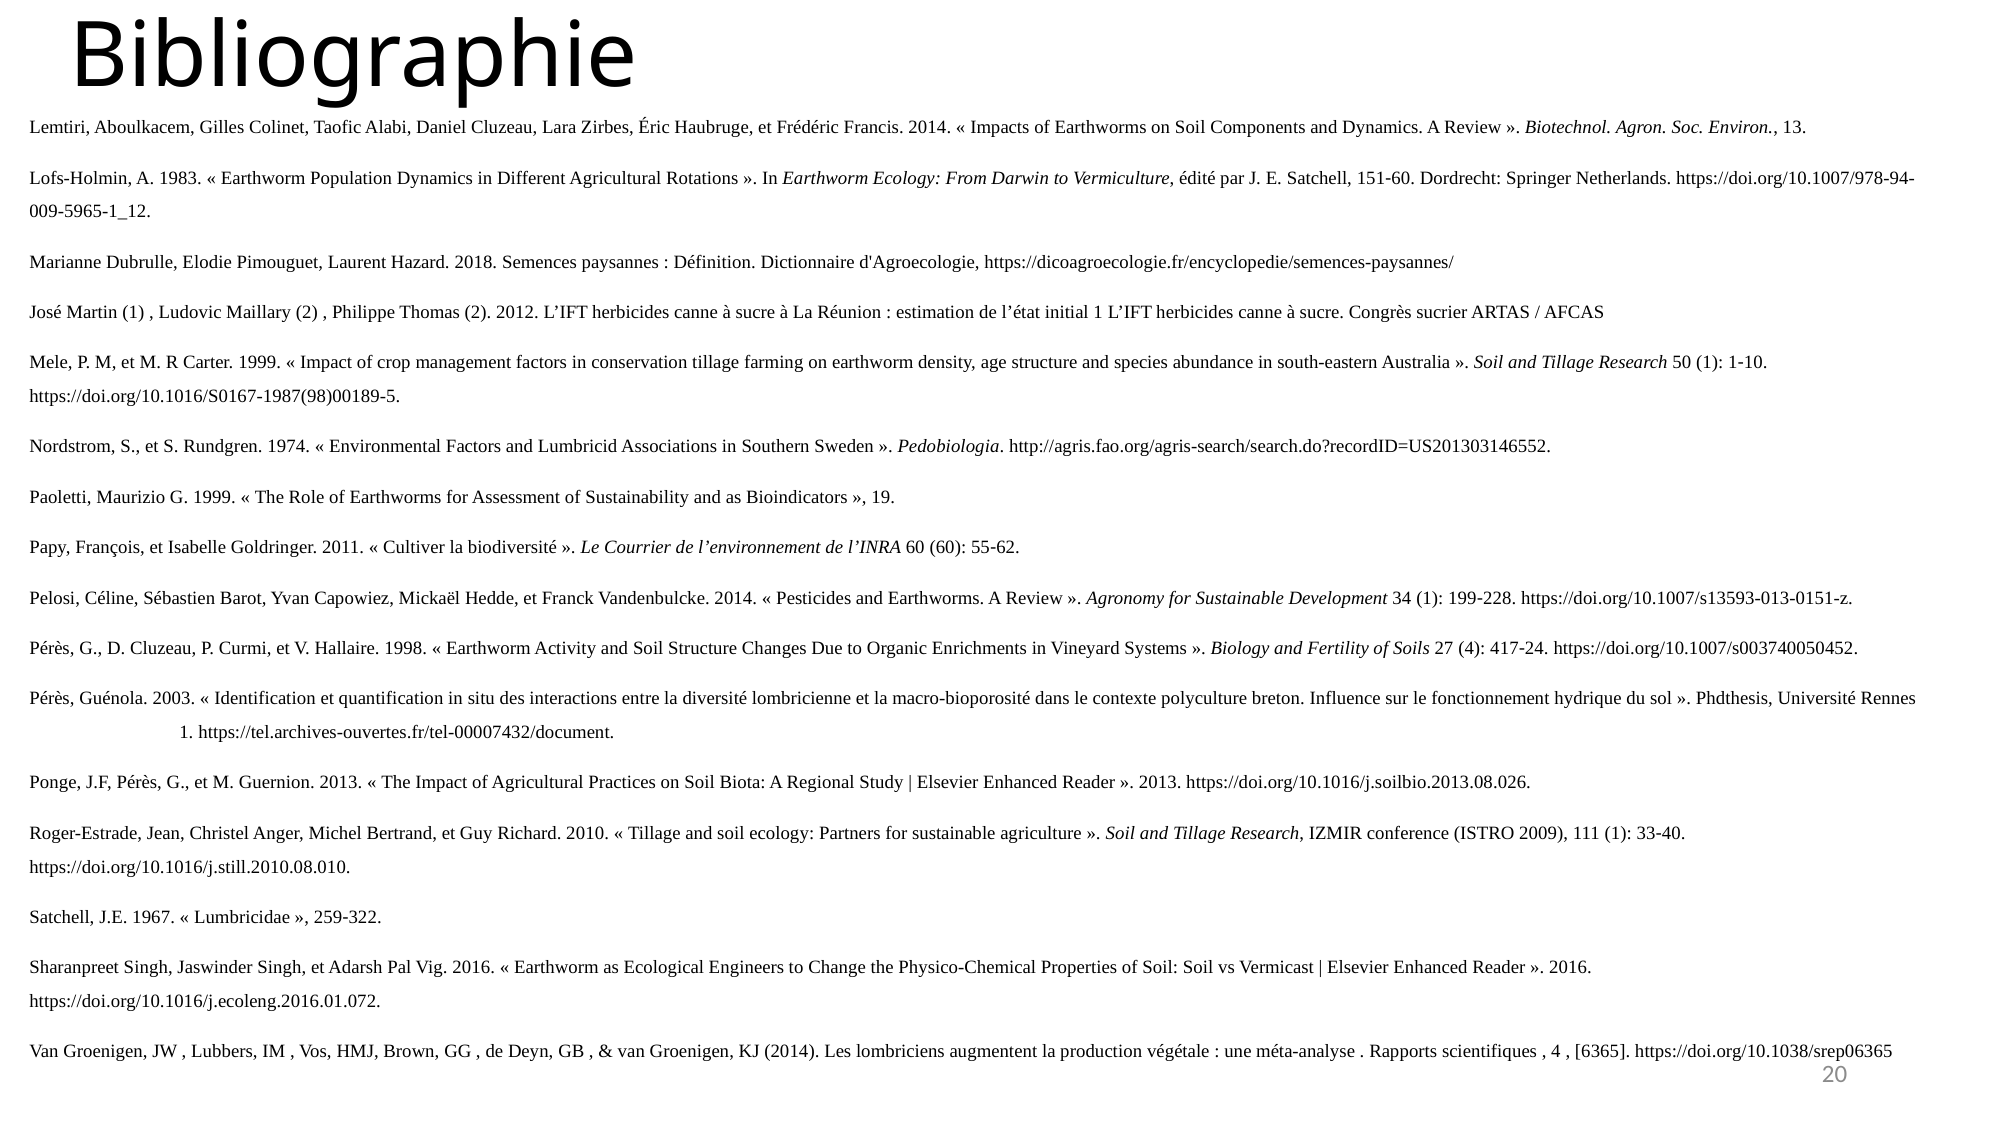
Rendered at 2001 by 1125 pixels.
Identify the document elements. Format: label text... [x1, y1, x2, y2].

title Bibliographie [54, 0, 1027, 96]
text_box Lemtiri, Aboulkacem, Gilles Colinet, Taofic Alabi, Daniel Cluzeau, Lara Zirbes, Éric Haubruge, et Frédéric Francis. 2014. « Impacts of Earthworms on Soil Components and Dynamics. A Review ». Biotechnol. Agron. Soc. Environ., 13. Lofs-Holmin, A. 1983. « Earthworm Population Dynamics in Different Agricultural Rotations ». In Earthworm Ecology: From Darwin to Vermiculture, édité par J. E. Satchell, 151‑60. Dordrecht: Springer Netherlands. https://doi.org/10.1007/978-94-009-5965-1_12. Marianne Dubrulle, Elodie Pimouguet, Laurent Hazard. 2018. Semences paysannes : Définition. Dictionnaire d'Agroecologie, https://dicoagroecologie.fr/encyclopedie/semences-paysannes/ José Martin (1) , Ludovic Maillary (2) , Philippe Thomas (2). 2012. L’IFT herbicides canne à sucre à La Réunion : estimation de l’état initial 1 L’IFT herbicides canne à sucre. Congrès sucrier ARTAS / AFCAS Mele, P. M, et M. R Carter. 1999. « Impact of crop management factors in conservation tillage farming on earthworm density, age structure and species abundance in south-eastern Australia ». Soil and Tillage Research 50 (1): 1‑10. https://doi.org/10.1016/S0167-1987(98)00189-5. Nordstrom, S., et S. Rundgren. 1974. « Environmental Factors and Lumbricid Associations in Southern Sweden ». Pedobiologia. http://agris.fao.org/agris-search/search.do?recordID=US201303146552. Paoletti, Maurizio G. 1999. « The Role of Earthworms for Assessment of Sustainability and as Bioindicators », 19. Papy, François, et Isabelle Goldringer. 2011. « Cultiver la biodiversité ». Le Courrier de l’environnement de l’INRA 60 (60): 55‑62. Pelosi, Céline, Sébastien Barot, Yvan Capowiez, Mickaël Hedde, et Franck Vandenbulcke. 2014. « Pesticides and Earthworms. A Review ». Agronomy for Sustainable Development 34 (1): 199‑228. https://doi.org/10.1007/s13593-013-0151-z. Pérès, G., D. Cluzeau, P. Curmi, et V. Hallaire. 1998. « Earthworm Activity and Soil Structure Changes Due to Organic Enrichments in Vineyard Systems ». Biology and Fertility of Soils 27 (4): 417‑24. https://doi.org/10.1007/s003740050452. Pérès, Guénola. 2003. « Identification et quantification in situ des interactions entre la diversité lombricienne et la macro-bioporosité dans le contexte polyculture breton. Influence sur le fonctionnement hydrique du sol ». Phdthesis, Université Rennes 1. https://tel.archives-ouvertes.fr/tel-00007432/document. Ponge, J.F, Pérès, G., et M. Guernion. 2013. « The Impact of Agricultural Practices on Soil Biota: A Regional Study | Elsevier Enhanced Reader ». 2013. https://doi.org/10.1016/j.soilbio.2013.08.026. Roger-Estrade, Jean, Christel Anger, Michel Bertrand, et Guy Richard. 2010. « Tillage and soil ecology: Partners for sustainable agriculture ». Soil and Tillage Research, IZMIR conference (ISTRO 2009), 111 (1): 33‑40. https://doi.org/10.1016/j.still.2010.08.010. Satchell, J.E. 1967. « Lumbricidae », 259‑322. Sharanpreet Singh, Jaswinder Singh, et Adarsh Pal Vig. 2016. « Earthworm as Ecological Engineers to Change the Physico-Chemical Properties of Soil: Soil vs Vermicast | Elsevier Enhanced Reader ». 2016. https://doi.org/10.1016/j.ecoleng.2016.01.072. Van Groenigen, JW , Lubbers, IM , Vos, HMJ, Brown, GG , de Deyn, GB , & van Groenigen, KJ (2014). Les lombriciens augmentent la production végétale : une méta-analyse . Rapports scientifiques , 4 , [6365]. https://doi.org/10.1038/srep06365 [14, 96, 1936, 1069]
slide_number 20 [1412, 1069, 1863, 1103]
